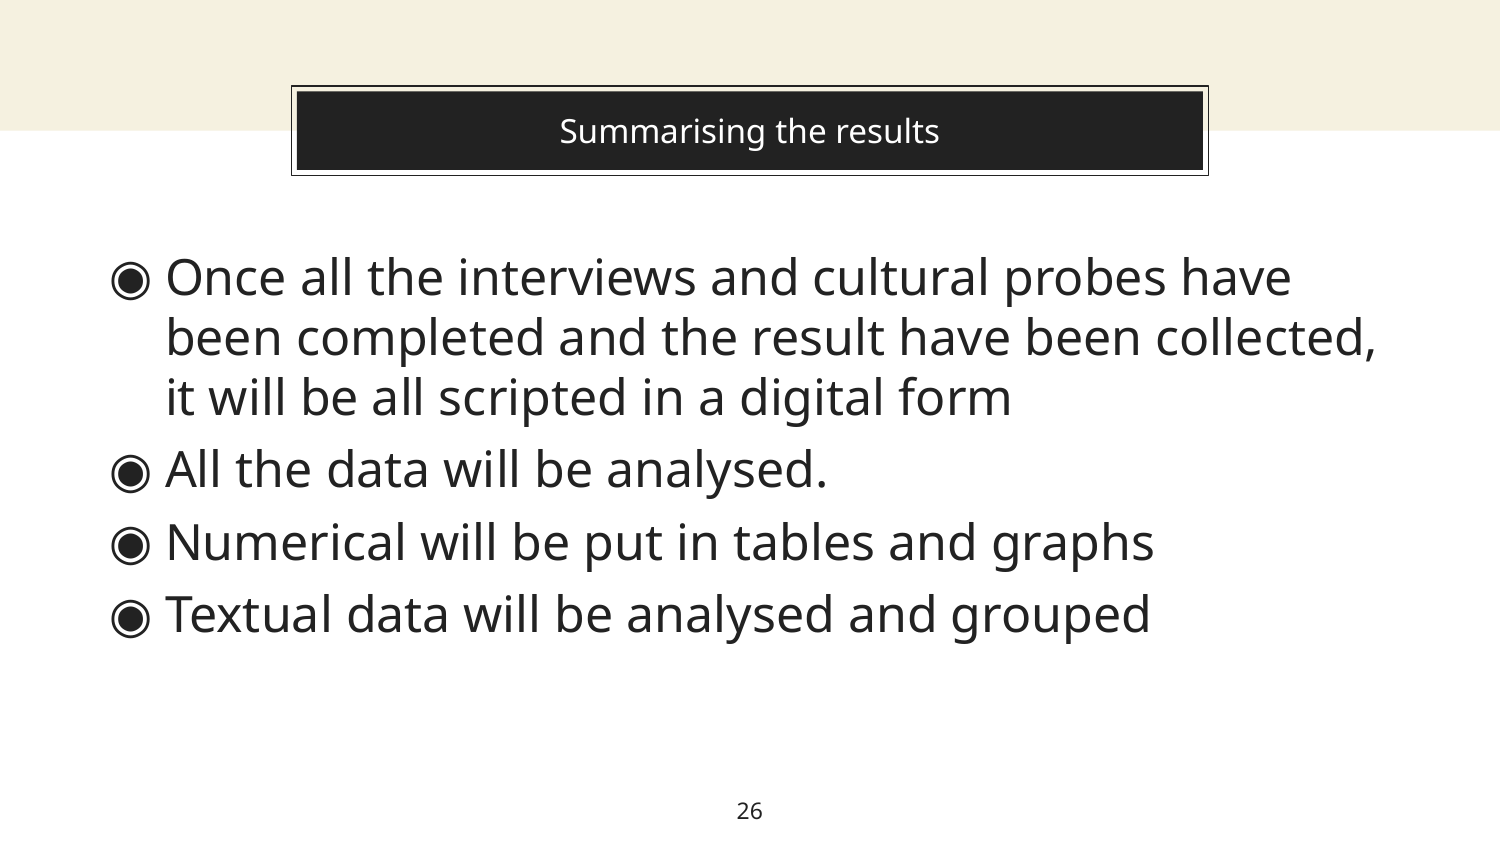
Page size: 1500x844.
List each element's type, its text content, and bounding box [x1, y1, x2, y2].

slide_number 26 [705, 781, 795, 832]
list Once all the interviews and cultural probes have been completed and the result have been collected, it will be all scripted in a digital form All the data will be analysed. Numerical will be put in tables and graphs Textual data will be analysed and grouped [75, 230, 1425, 808]
title Summarising the results [296, 91, 1203, 170]
